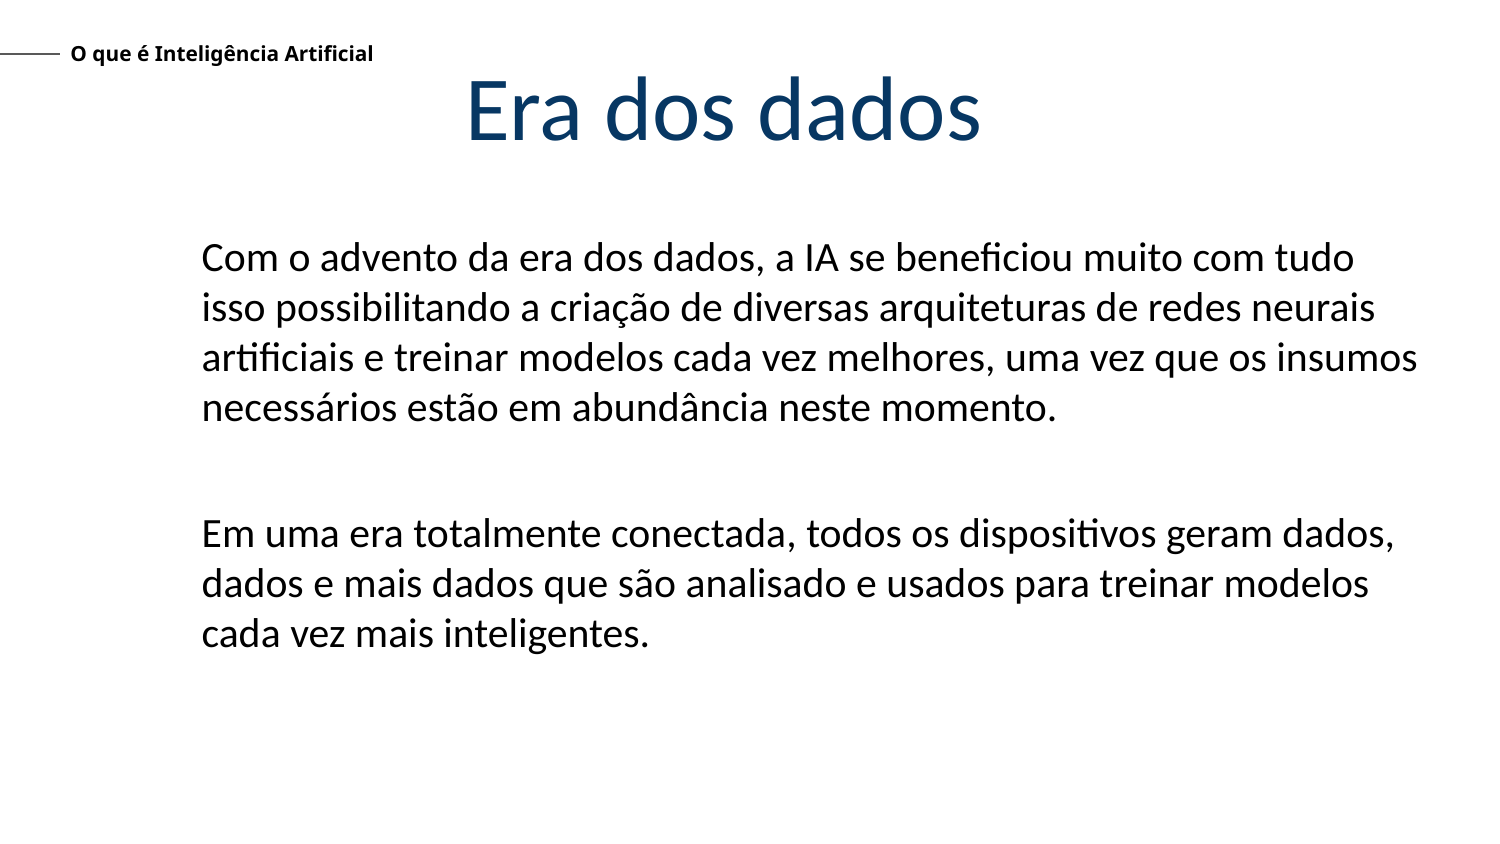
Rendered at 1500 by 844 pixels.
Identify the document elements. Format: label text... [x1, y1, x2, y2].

text_box O que é Inteligência Artificial [67, 22, 818, 84]
text_box Era dos dados [74, 33, 1425, 175]
text_box Com o advento da era dos dados, a IA se beneficiou muito com tudo isso possibilitando a criação de diversas arquiteturas de redes neurais artificiais e treinar modelos cada vez melhores, uma vez que os insumos necessários estão em abundância neste momento. Em uma era totalmente conectada, todos os dispositivos geram dados, dados e mais dados que são analisado e usados para treinar modelos cada vez mais inteligentes. [111, 221, 1437, 820]
